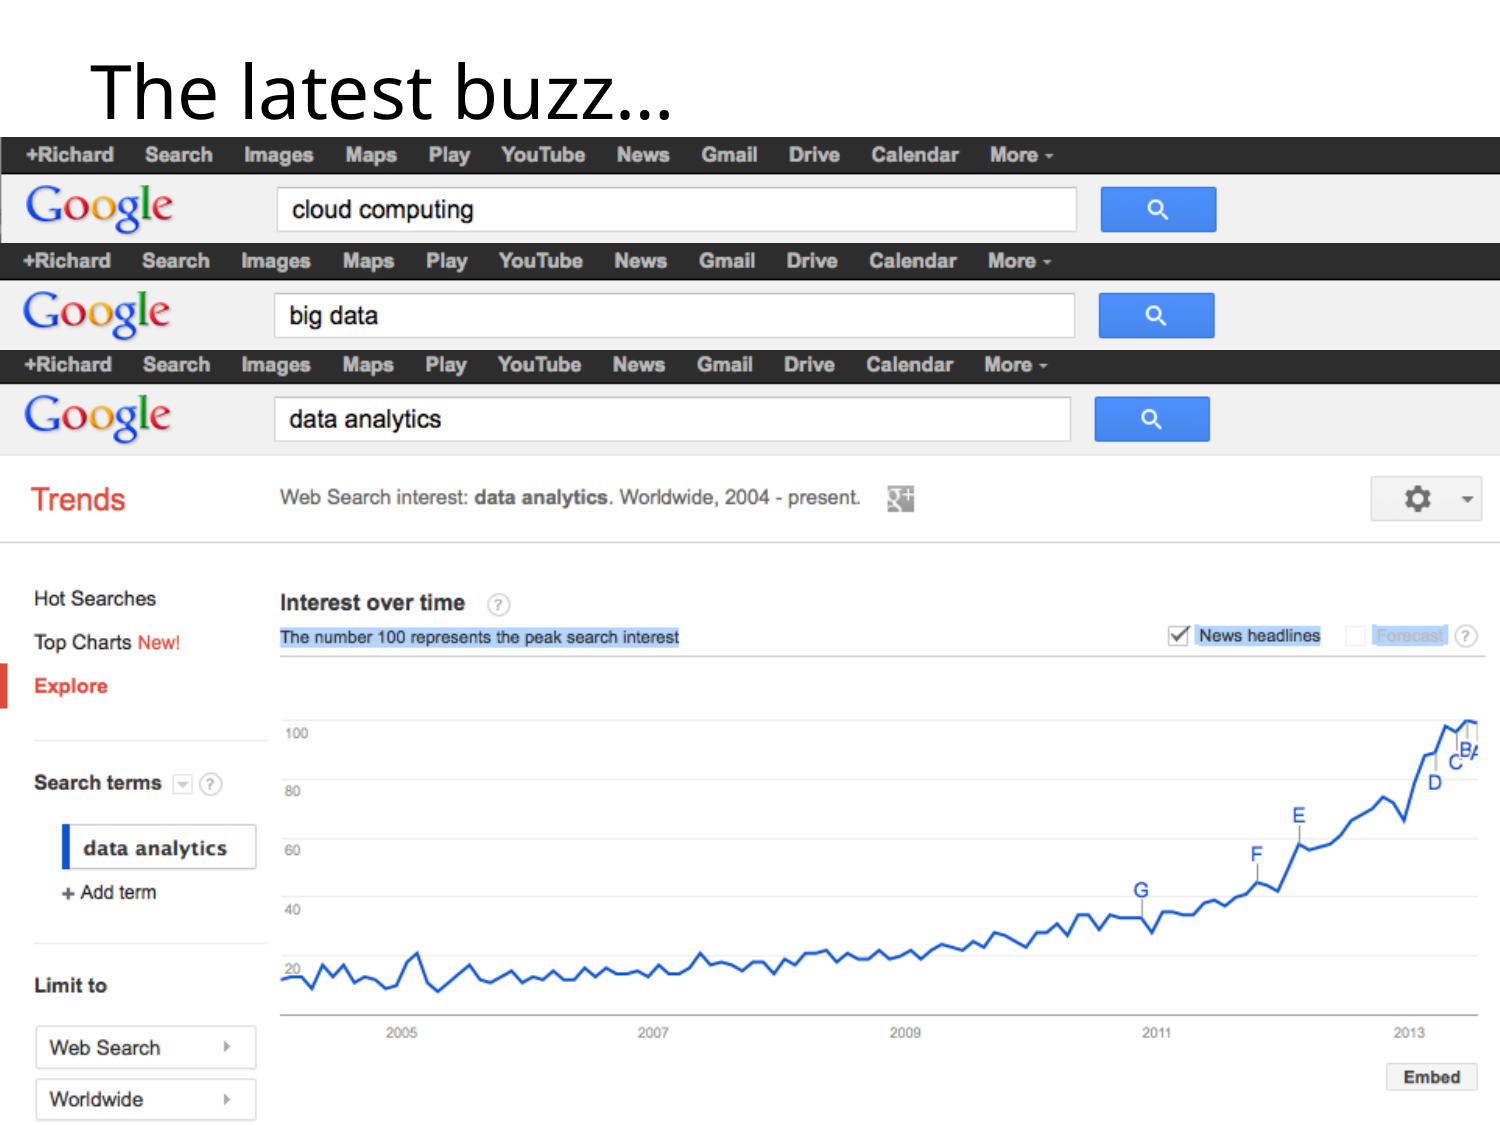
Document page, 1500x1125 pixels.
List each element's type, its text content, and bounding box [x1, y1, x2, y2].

title The latest buzz… [75, 0, 1425, 135]
picture [0, 136, 1500, 1125]
